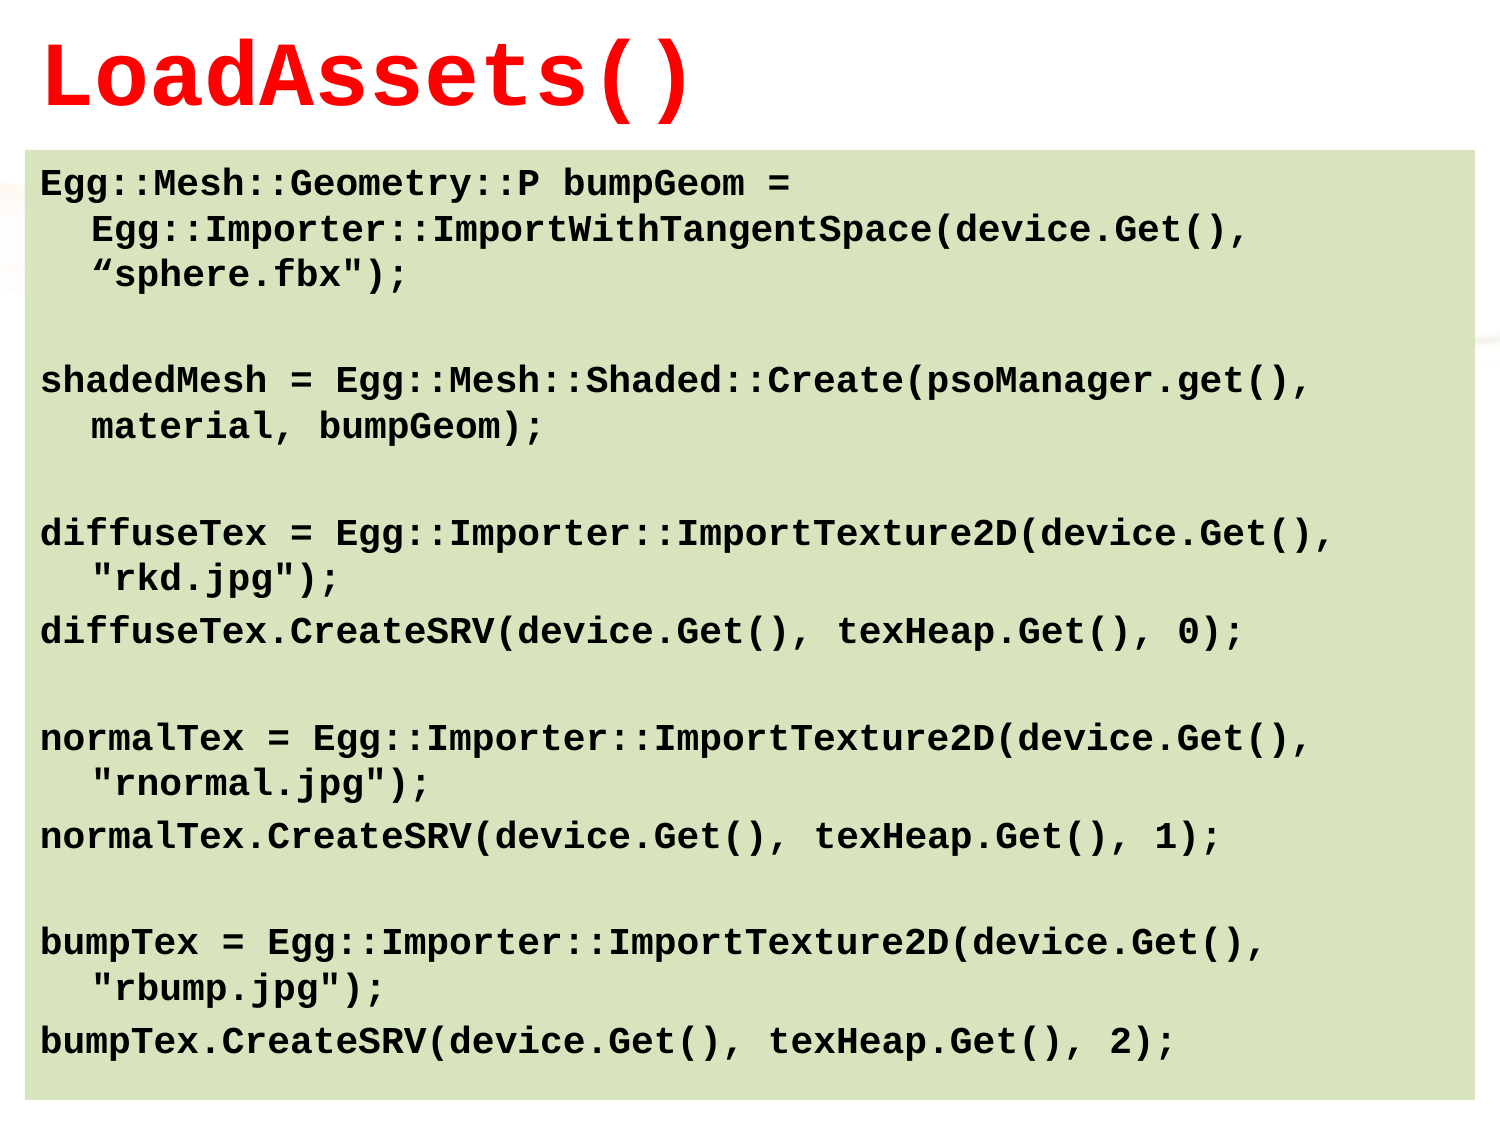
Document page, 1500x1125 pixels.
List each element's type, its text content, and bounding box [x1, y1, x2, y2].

list Egg::Mesh::Geometry::P bumpGeom = Egg::Importer::ImportWithTangentSpace(device.Get(), “sphere.fbx"); shadedMesh = Egg::Mesh::Shaded::Create(psoManager.get(), material, bumpGeom); diffuseTex = Egg::Importer::ImportTexture2D(device.Get(), "rkd.jpg"); diffuseTex.CreateSRV(device.Get(), texHeap.Get(), 0); normalTex = Egg::Importer::ImportTexture2D(device.Get(), "rnormal.jpg"); normalTex.CreateSRV(device.Get(), texHeap.Get(), 1); bumpTex = Egg::Importer::ImportTexture2D(device.Get(), "rbump.jpg"); bumpTex.CreateSRV(device.Get(), texHeap.Get(), 2); [24, 149, 1475, 1100]
title LoadAssets() [24, 12, 1475, 125]
